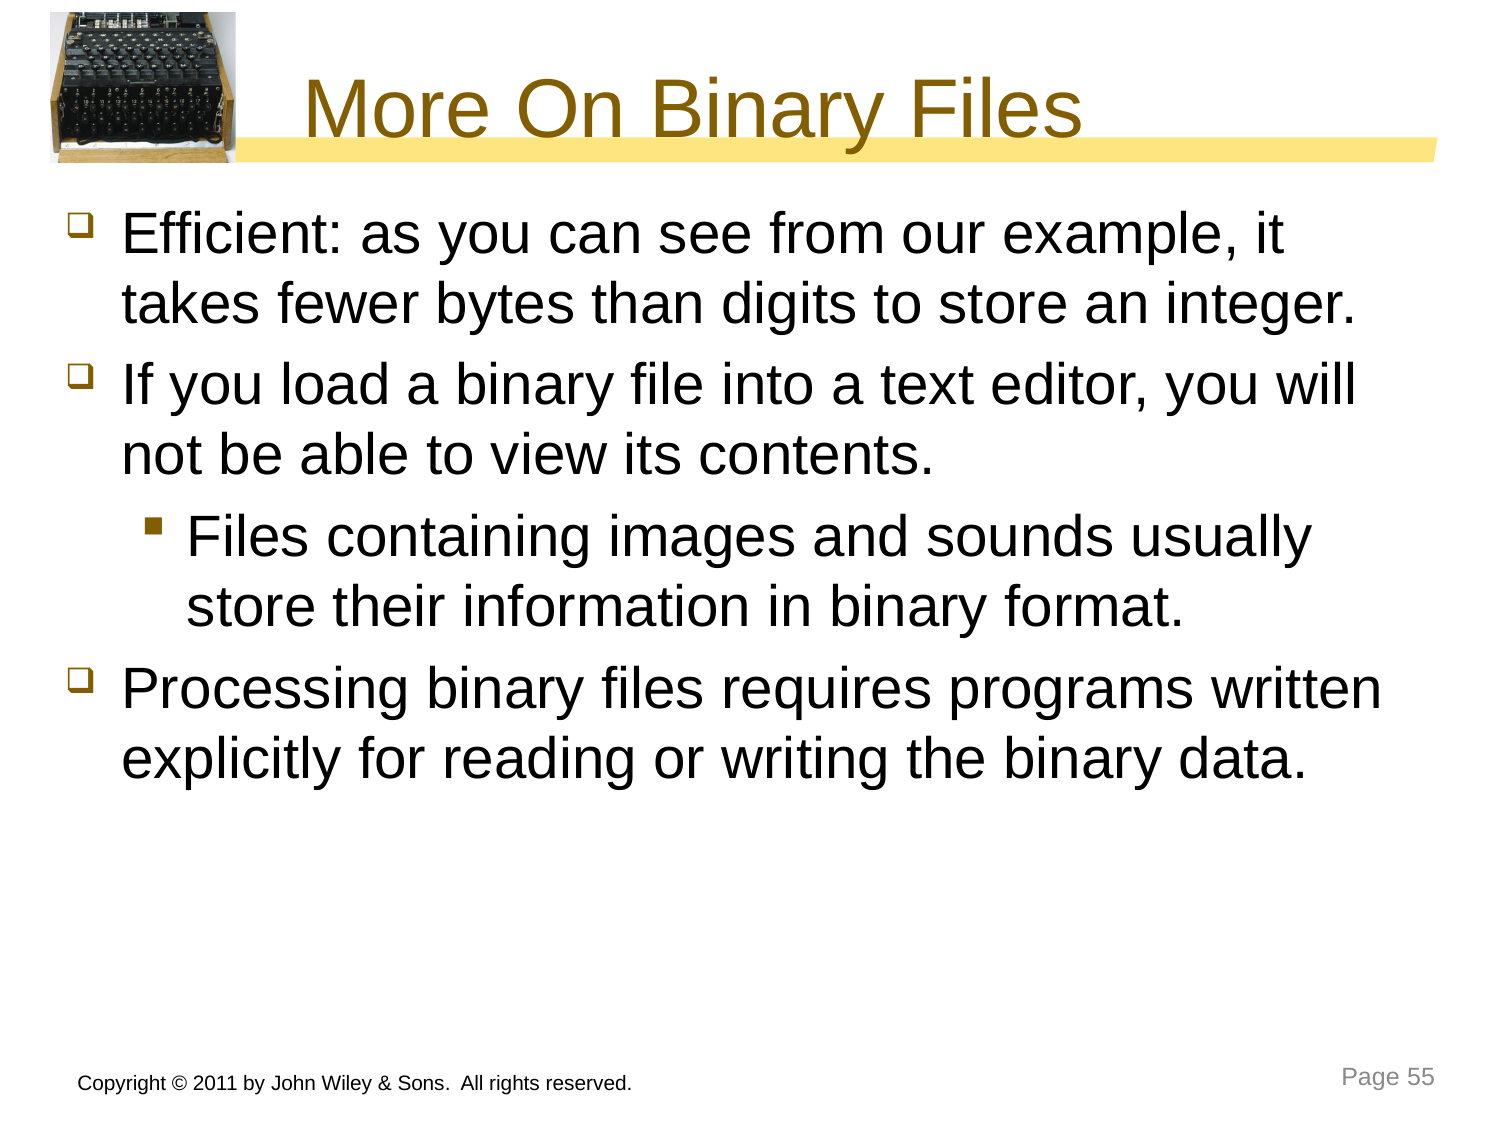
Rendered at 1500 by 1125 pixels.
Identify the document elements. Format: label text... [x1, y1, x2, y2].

list Efficient: as you can see from our example, it takes fewer bytes than digits to store an integer. If you load a binary file into a text editor, you will not be able to view its contents. Files containing images and sounds usually store their information in binary format. Processing binary files requires programs written explicitly for reading or writing the binary data. [49, 187, 1438, 1026]
footer Copyright © 2011 by John Wiley & Sons. All rights reserved. [62, 1037, 726, 1104]
title More On Binary Files [287, 44, 1451, 163]
slide_number Page 55 [1187, 1050, 1450, 1100]
